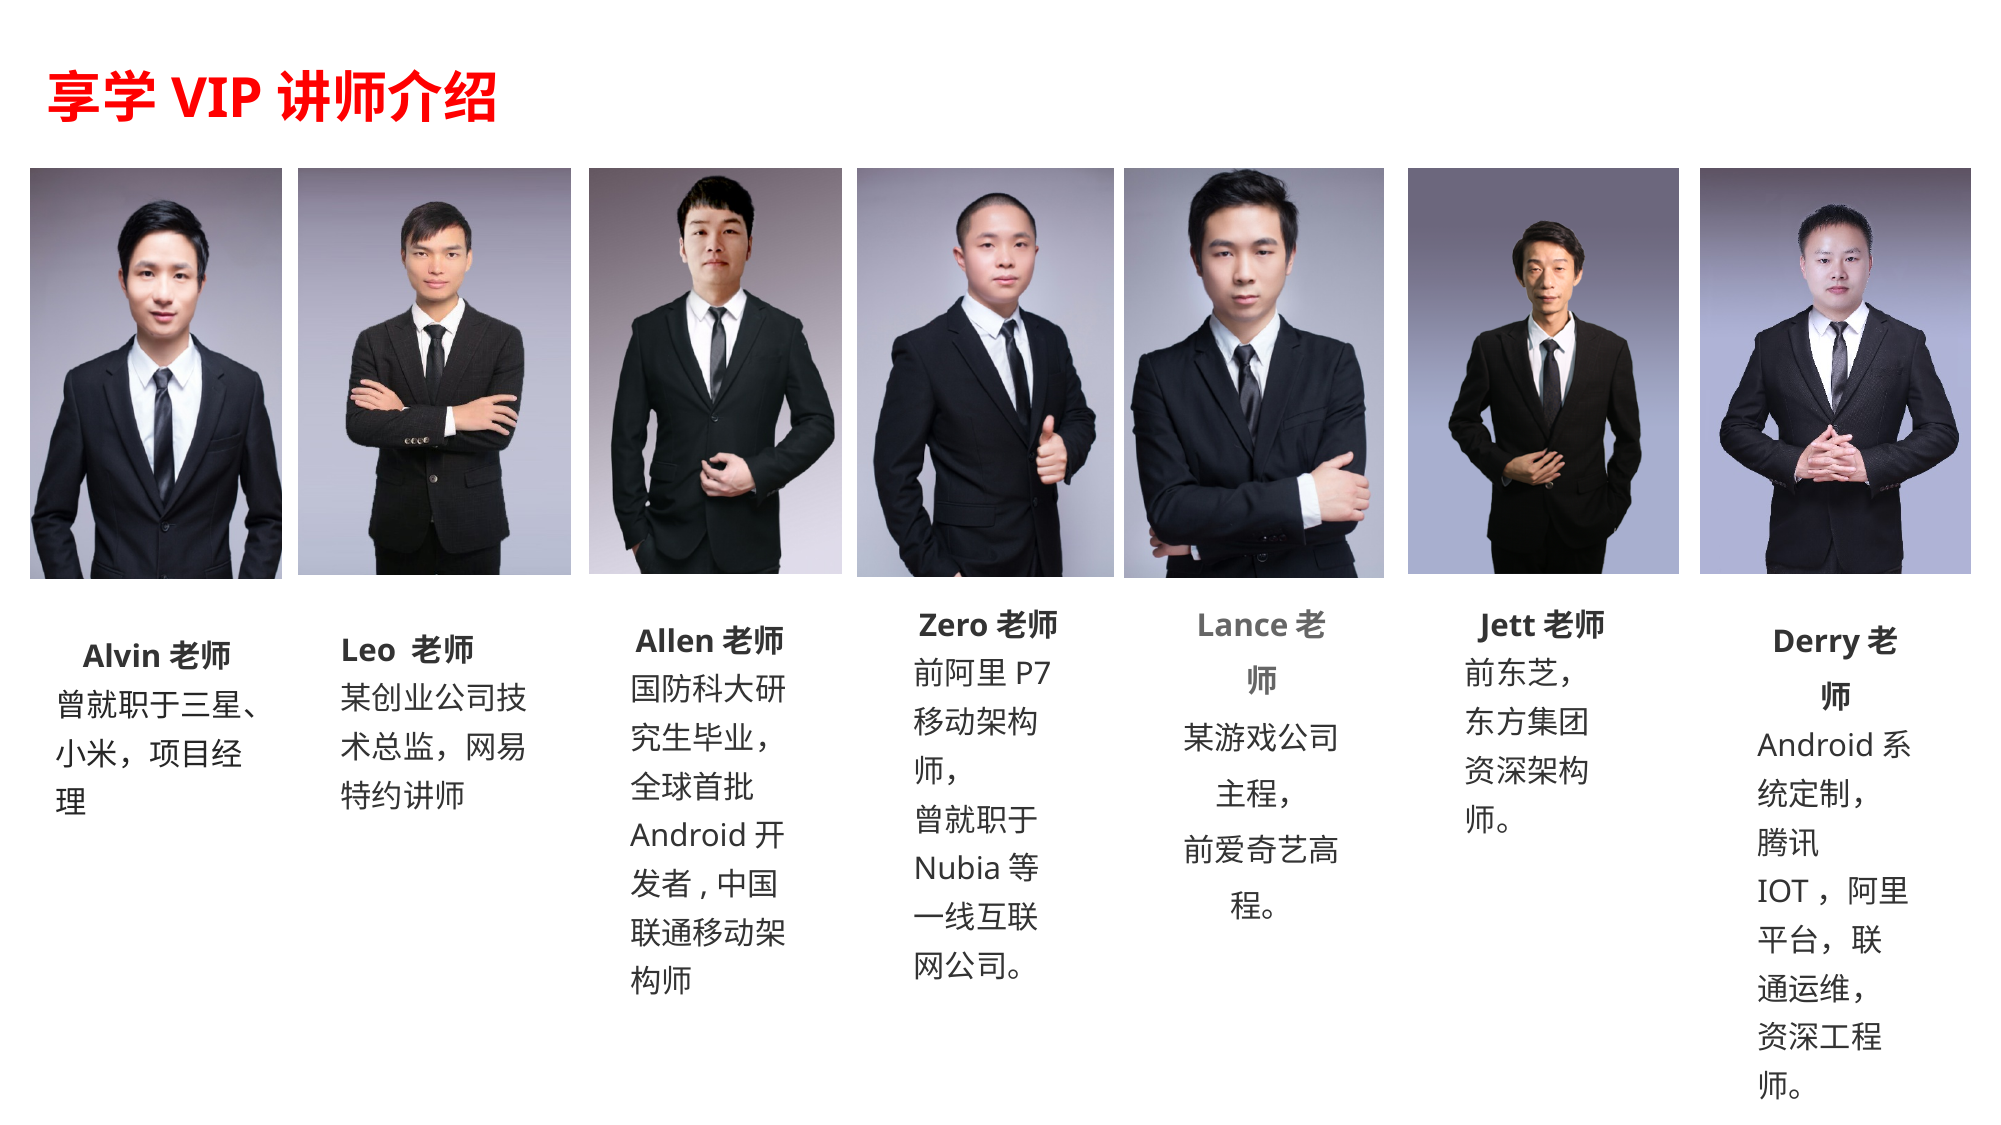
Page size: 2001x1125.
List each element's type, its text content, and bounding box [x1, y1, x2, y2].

picture [589, 168, 842, 574]
text_box Zero老师 前阿里P7移动架构师， 曾就职于Nubia等一线互联网公司。 [897, 586, 1081, 992]
text_box Alvin老师 曾就职于三星、 小米，项目经理 [39, 609, 276, 829]
picture [1124, 168, 1384, 578]
picture [856, 168, 1115, 578]
picture [298, 168, 571, 575]
text_box 享学VIP讲师介绍 [32, 21, 796, 206]
picture [1700, 168, 1971, 574]
text_box Jett老师 前东芝，东方集团资深架构师。 [1448, 583, 1638, 846]
text_box Lance老师 某游戏公司主程， 前爱奇艺高程。 [1165, 586, 1359, 933]
picture [30, 168, 282, 579]
text_box Leo 老师 某创业公司技术总监，网易特约讲师 [322, 609, 559, 823]
text_box Allen老师 国防科大研究生毕业， 全球首批Android开发者,中国联通移动架构师 [613, 593, 808, 1008]
text_box Derry老师 Android系统定制， 腾讯IOT，阿里平台，联通运维，资深工程师。 [1741, 593, 1930, 1112]
picture [1408, 168, 1679, 574]
